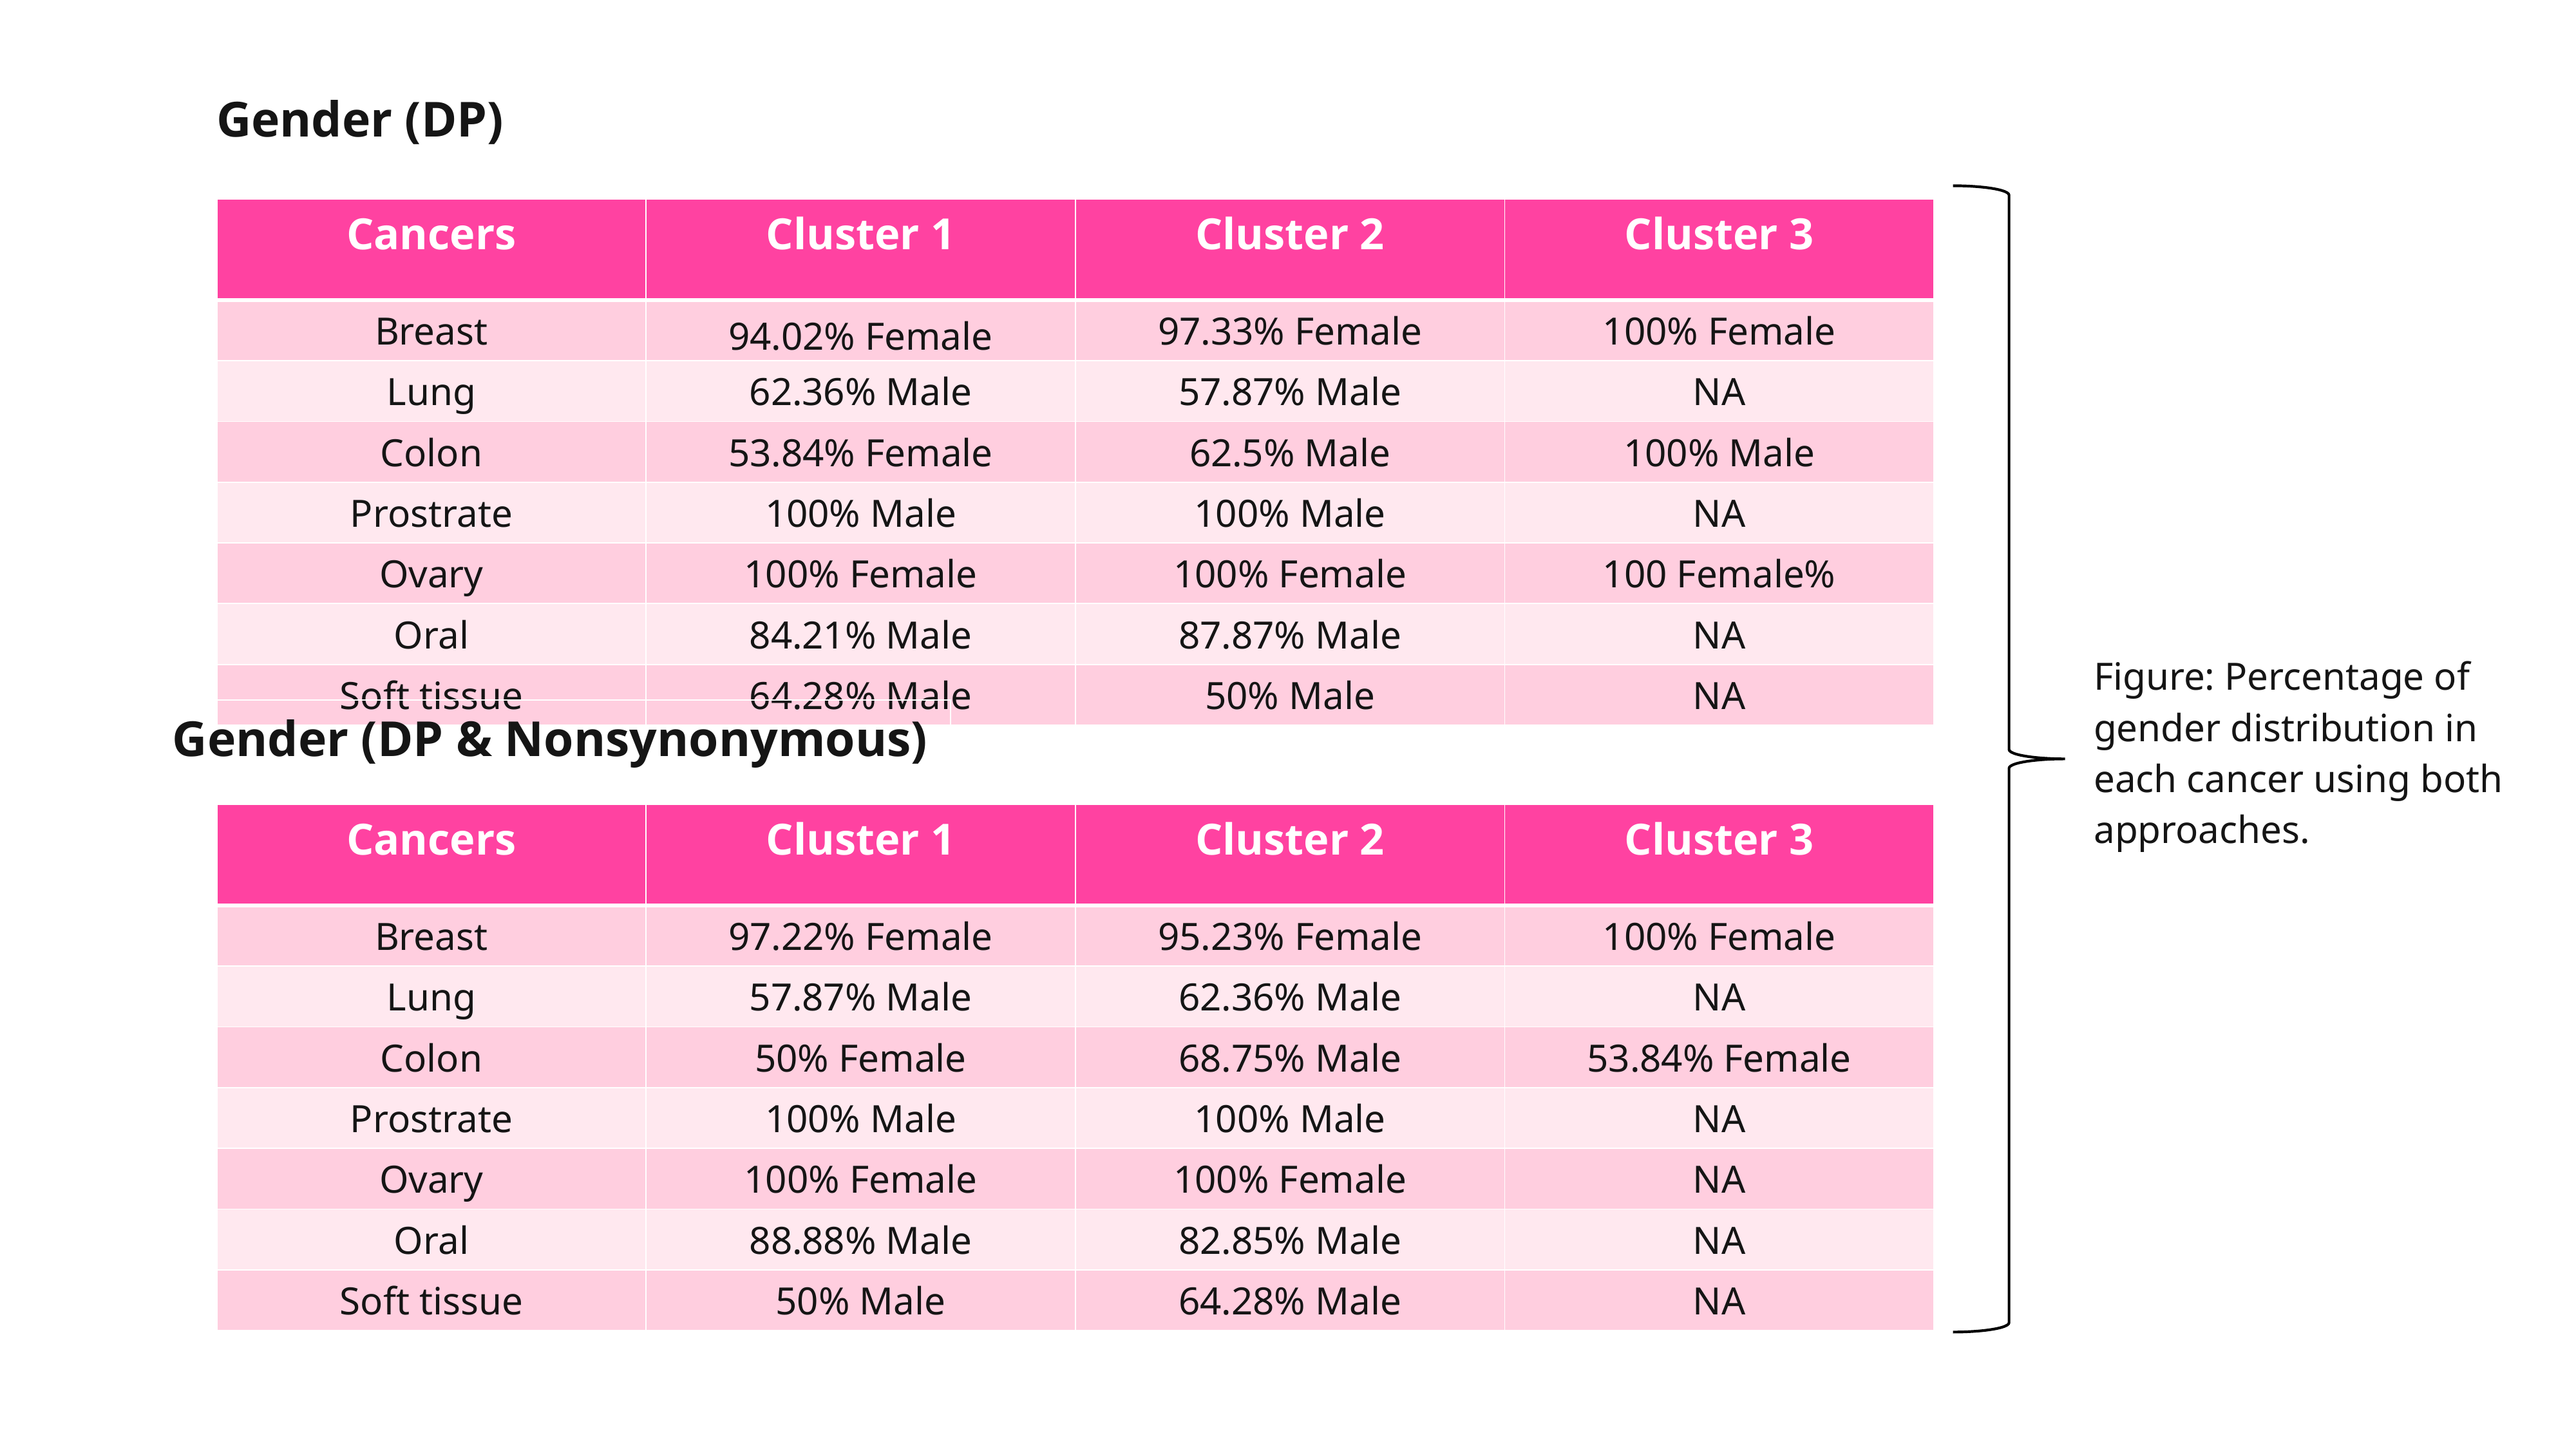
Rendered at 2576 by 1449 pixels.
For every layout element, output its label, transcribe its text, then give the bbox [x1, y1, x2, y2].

table_header Cluster 1 [647, 805, 1075, 904]
table_header Cluster 3 [1505, 200, 1933, 298]
table_cell NA [1505, 483, 1933, 542]
table_cell 62.36% Male [647, 361, 1075, 421]
table_cell 62.36% Male [1076, 967, 1504, 1027]
table_header Cluster 2 [1076, 805, 1504, 904]
table_cell Colon [218, 422, 645, 482]
table_cell 57.87% Male [647, 967, 1075, 1027]
table_cell NA [1505, 604, 1933, 664]
table_cell 100% Female [647, 544, 1075, 603]
table_cell 100% Male [1076, 1088, 1504, 1148]
table_cell Soft tissue [218, 665, 645, 699]
table_cell NA [1505, 1149, 1933, 1209]
table_cell 88.88% Male [647, 1209, 1075, 1269]
table_cell 100% Male [1076, 483, 1504, 542]
table_cell 100% Male [1505, 422, 1933, 482]
table_header Cluster 3 [1505, 805, 1933, 904]
table_cell Prostrate [218, 1088, 645, 1148]
table_cell NA [1505, 1209, 1933, 1269]
table_header Figure: Percentage of gender distribution in each cancer using both approaches. [2085, 646, 2537, 918]
table_cell Breast [218, 907, 645, 965]
table_cell 53.84% Female [1505, 1027, 1933, 1087]
table_cell 50% Female [647, 1027, 1075, 1087]
table_cell NA [1505, 361, 1933, 421]
table_cell 53.84% Female [647, 422, 1075, 482]
table_cell Lung [218, 361, 645, 421]
table_header Cancers [218, 200, 645, 298]
table_cell 100% Female [1076, 1149, 1504, 1209]
table_cell 68.75% Male [1076, 1027, 1504, 1087]
table_cell NA [1505, 967, 1933, 1027]
table_header Cluster 1 [647, 200, 1075, 298]
table_cell Ovary [218, 544, 645, 603]
table_cell 62.5% Male [1076, 422, 1504, 482]
table_cell 64.28% Male [647, 665, 1075, 724]
table_cell 100% Male [647, 483, 1075, 542]
table_cell 100% Female [1505, 302, 1933, 360]
table_cell 97.33% Female [1076, 302, 1504, 360]
table_header Cluster 2 [1076, 200, 1504, 298]
table_cell 100% Female [1505, 907, 1933, 965]
table_cell 57.87% Male [1076, 361, 1504, 421]
table_cell 95.23% Female [1076, 907, 1504, 965]
table_header Cancers [218, 805, 645, 904]
table_cell Oral [218, 1209, 645, 1269]
table_cell 94.02% Female [647, 302, 1075, 360]
table_cell NA [1505, 1088, 1933, 1148]
table_cell Prostrate [218, 483, 645, 542]
table_cell 50% Male [1076, 665, 1504, 724]
table_cell Oral [218, 604, 645, 664]
table_cell Lung [218, 967, 645, 1027]
text_box [1953, 185, 2065, 1332]
table_cell Soft tissue [218, 1271, 645, 1330]
table_cell Ovary [218, 1149, 645, 1209]
table_cell Colon [218, 1027, 645, 1087]
table_cell 87.87% Male [1076, 604, 1504, 664]
table_cell 100% Male [647, 1088, 1075, 1148]
table_cell 100 Female% [1505, 544, 1933, 603]
table_cell 100% Female [1076, 544, 1504, 603]
table_cell NA [1505, 1271, 1933, 1330]
table_cell 50% Male [647, 1271, 1075, 1330]
table_header Gender (DP) [151, 81, 570, 169]
table_cell 64.28% Male [1076, 1271, 1504, 1330]
table_cell 100% Female [647, 1149, 1075, 1209]
table_cell 97.22% Female [647, 907, 1075, 965]
table_cell NA [1505, 665, 1933, 724]
table_cell 84.21% Male [647, 604, 1075, 664]
table_cell 82.85% Male [1076, 1209, 1504, 1269]
table_header Gender (DP & Nonsynonymous) [151, 701, 950, 789]
table_cell Breast [218, 302, 645, 360]
